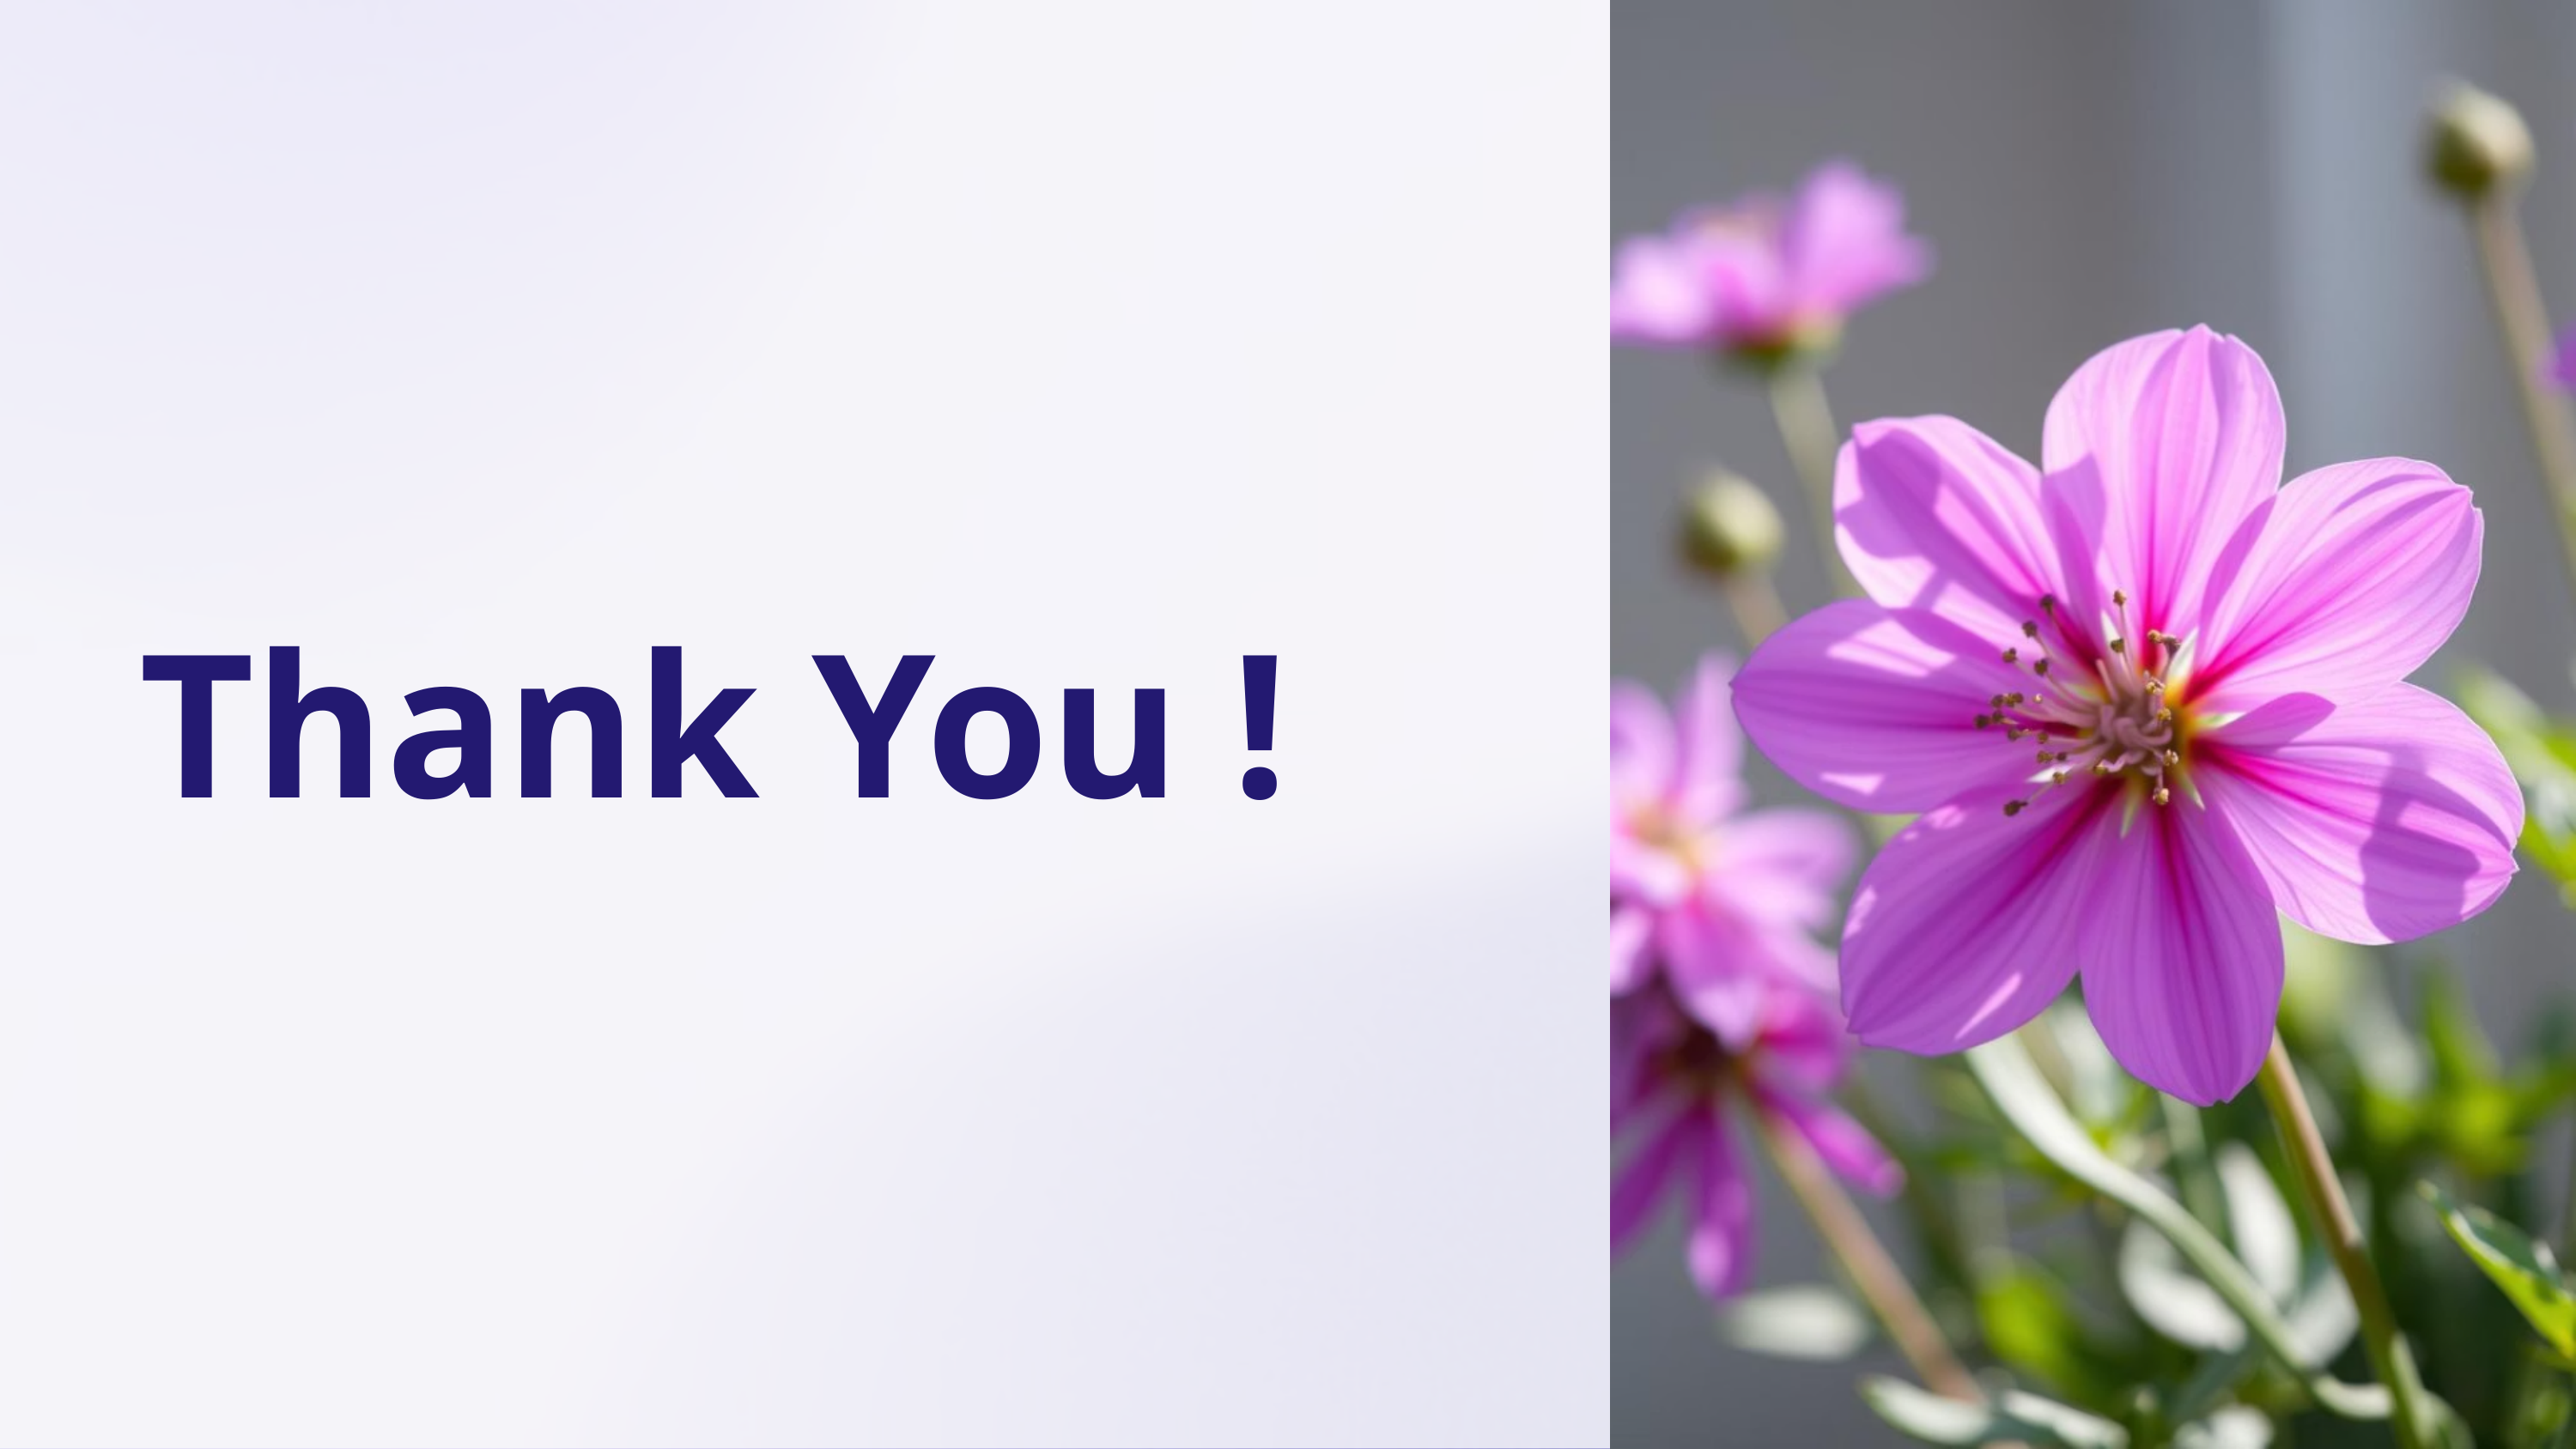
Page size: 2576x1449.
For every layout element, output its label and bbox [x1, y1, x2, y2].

text_box [0, 0, 2576, 1449]
text_box [139, 599, 1471, 850]
